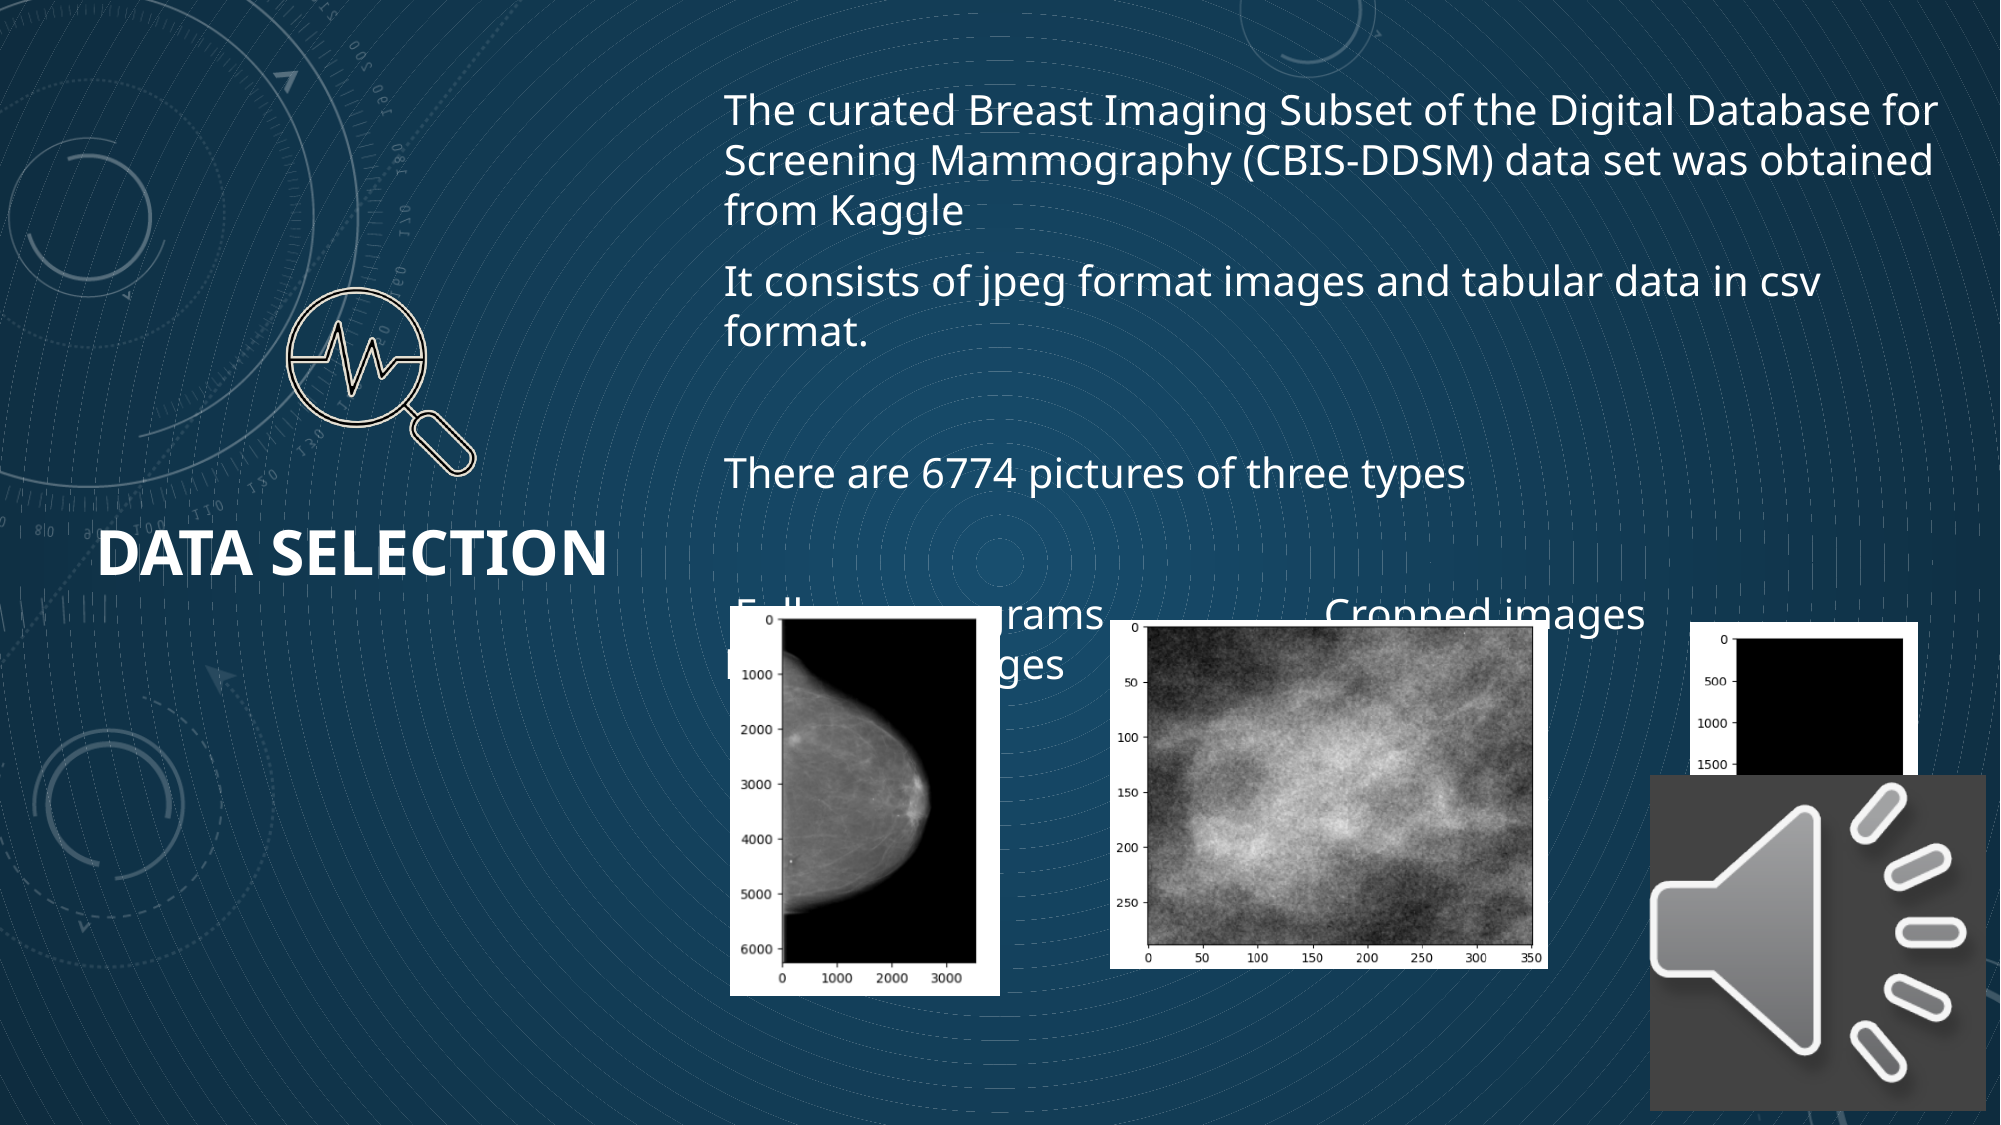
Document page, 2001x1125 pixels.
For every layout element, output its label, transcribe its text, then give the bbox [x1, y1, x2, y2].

title Data selection [0, 446, 626, 654]
picture [0, 0, 2000, 1125]
list The curated Breast Imaging Subset of the Digital Database for Screening Mammography (CBIS-DDSM) data set was obtained from Kaggle It consists of jpeg format images and tabular data in csv format. There are 6774 pictures of three types Full mammograms Cropped images ROI mask images [708, 76, 1977, 552]
